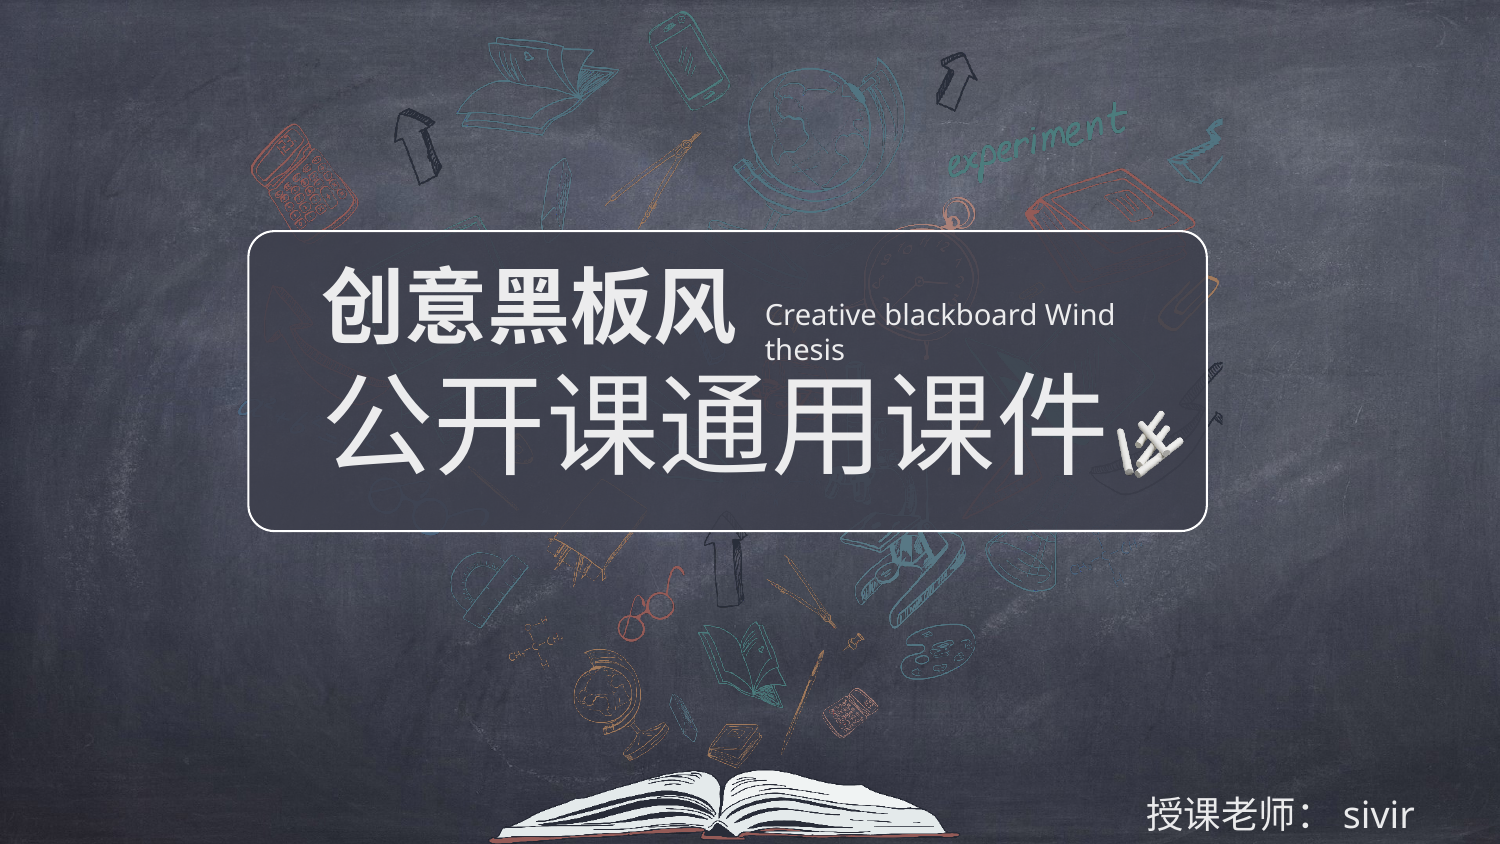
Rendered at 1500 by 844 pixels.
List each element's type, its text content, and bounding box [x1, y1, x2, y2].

text_box [247, 230, 1208, 533]
text_box Creative blackboard Wind thesis [750, 289, 1151, 374]
text_box 授课老师：sivir yang [1131, 783, 1500, 844]
picture [0, 0, 1500, 844]
text_box 创意黑板风 公开课通用课件 [306, 247, 1186, 497]
